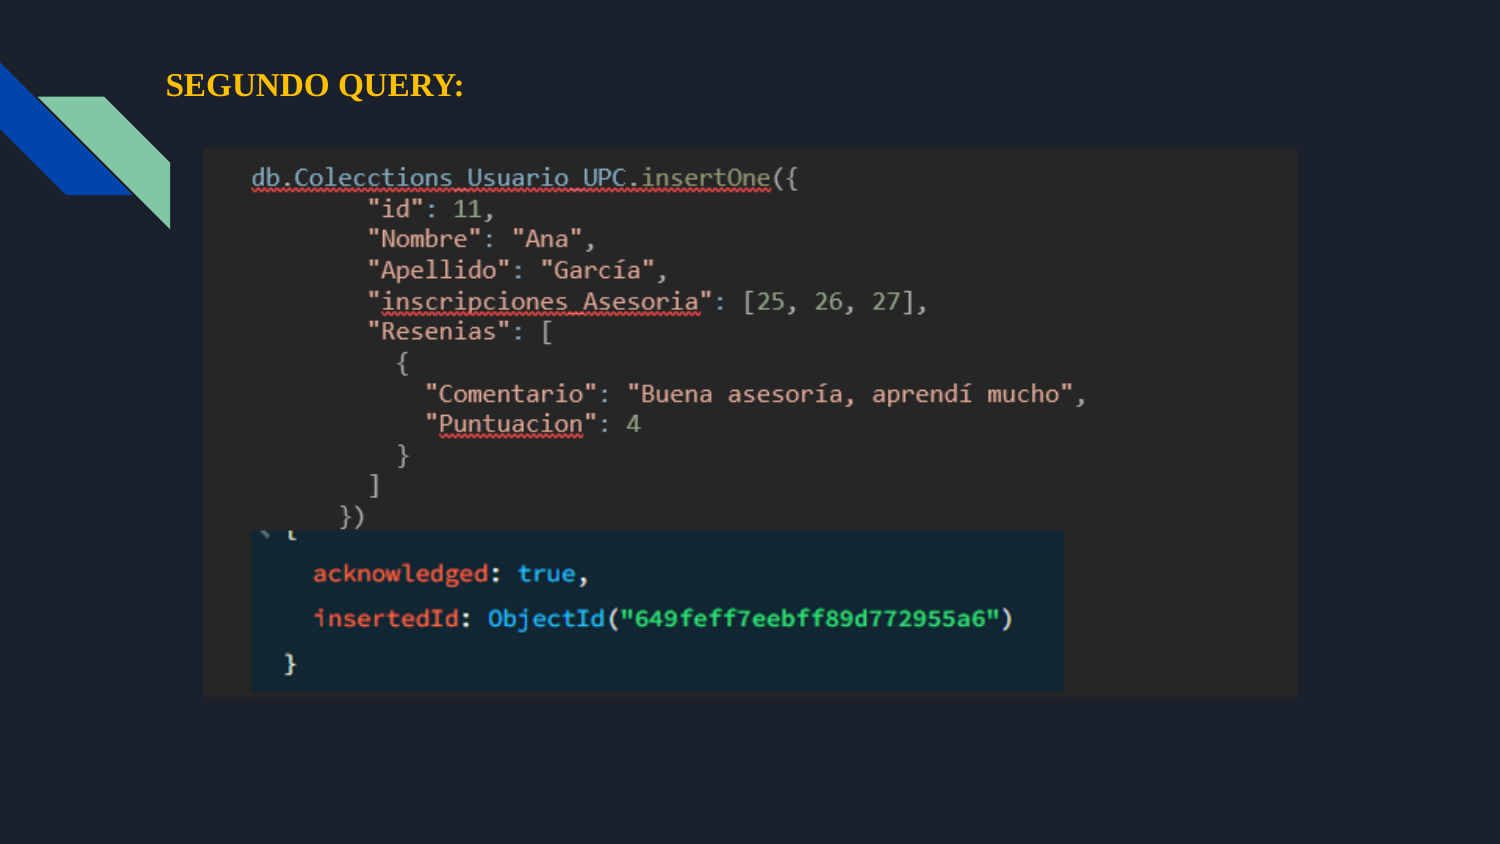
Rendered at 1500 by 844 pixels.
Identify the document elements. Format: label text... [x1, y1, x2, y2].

text_box SEGUNDO QUERY: [150, 56, 510, 111]
picture [203, 147, 1297, 697]
